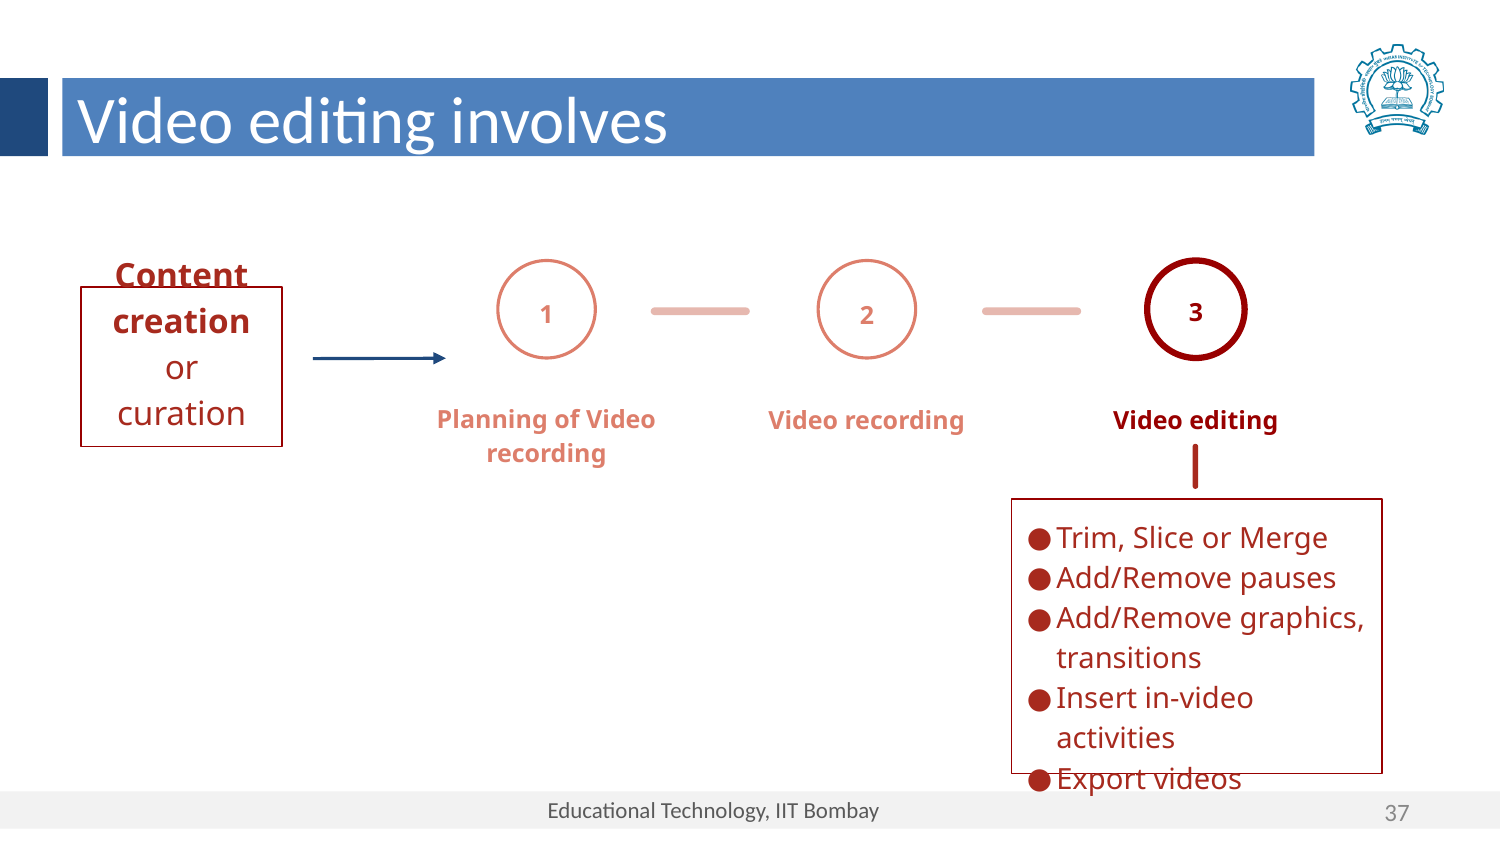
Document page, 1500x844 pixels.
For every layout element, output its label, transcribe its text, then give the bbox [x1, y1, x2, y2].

text_box [1012, 308, 1050, 315]
picture [1350, 44, 1444, 135]
text_box Content creation or curation [81, 286, 283, 447]
picture [1374, 126, 1420, 135]
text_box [406, 260, 687, 484]
text_box Trim, Slice or Merge Add/Remove pauses Add/Remove graphics, transitions Insert in-video activities Export videos [1011, 498, 1383, 774]
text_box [726, 260, 1008, 450]
text_box [1192, 457, 1199, 489]
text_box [1055, 260, 1337, 450]
text_box [692, 308, 721, 315]
list Video editing involves [62, 78, 1313, 156]
slide_number 37 [1332, 789, 1425, 835]
